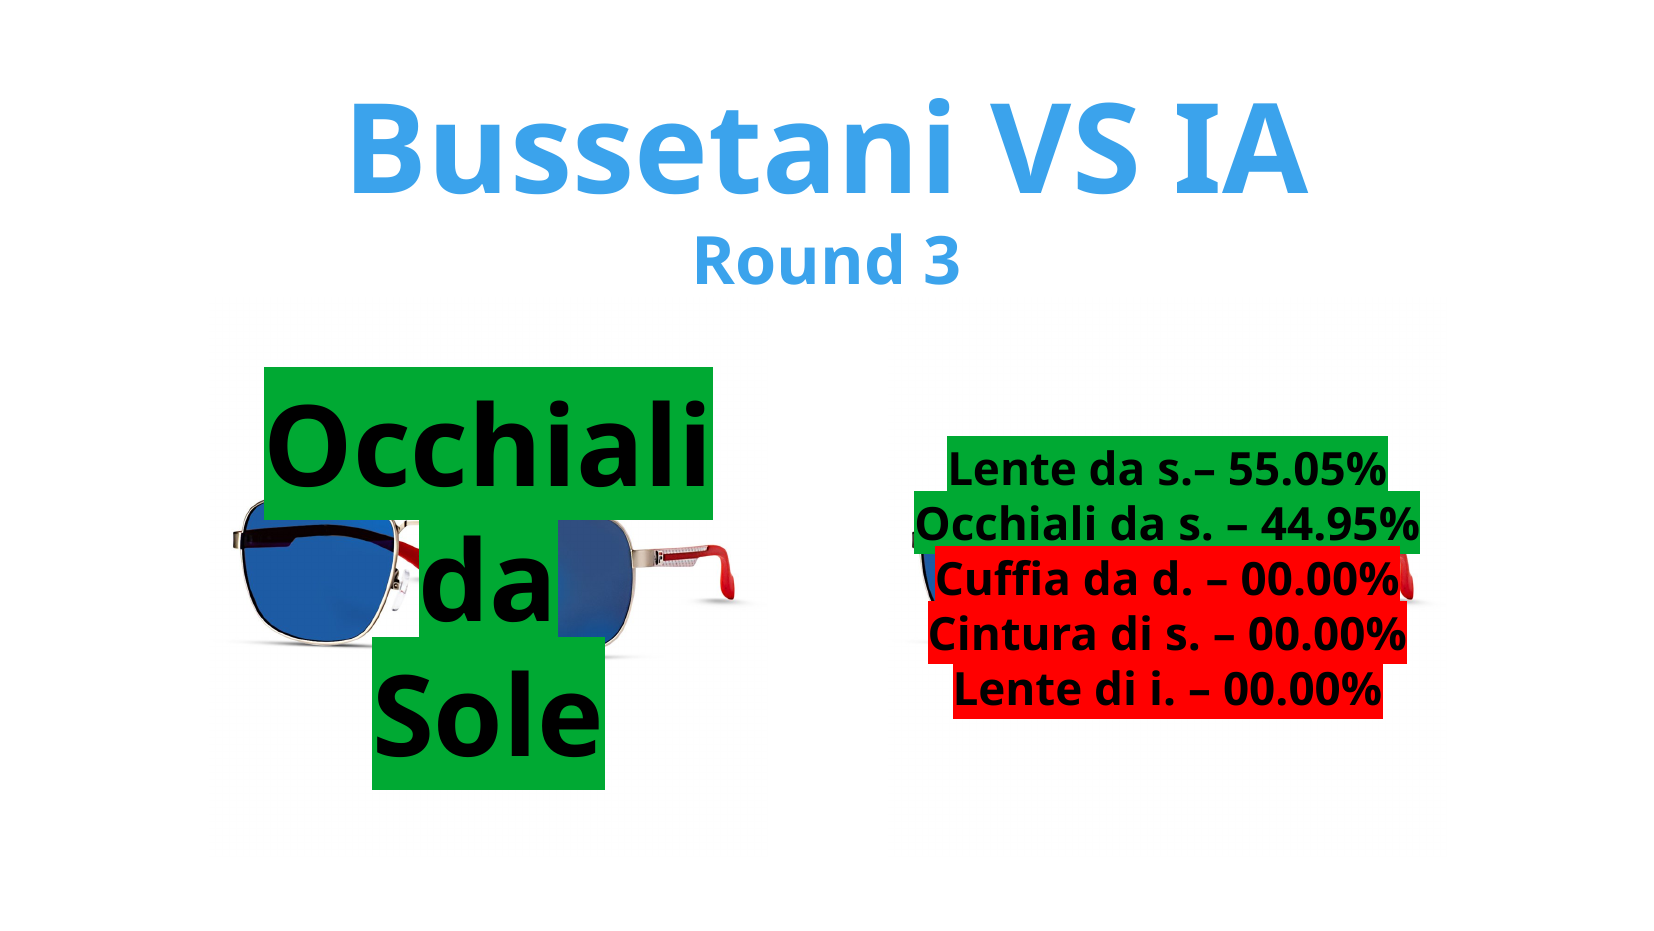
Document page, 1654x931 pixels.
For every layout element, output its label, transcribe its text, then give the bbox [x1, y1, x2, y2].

text_box Bussetani VS IA Round 3 [118, 60, 1536, 296]
picture [888, 297, 1447, 857]
picture [209, 297, 768, 857]
